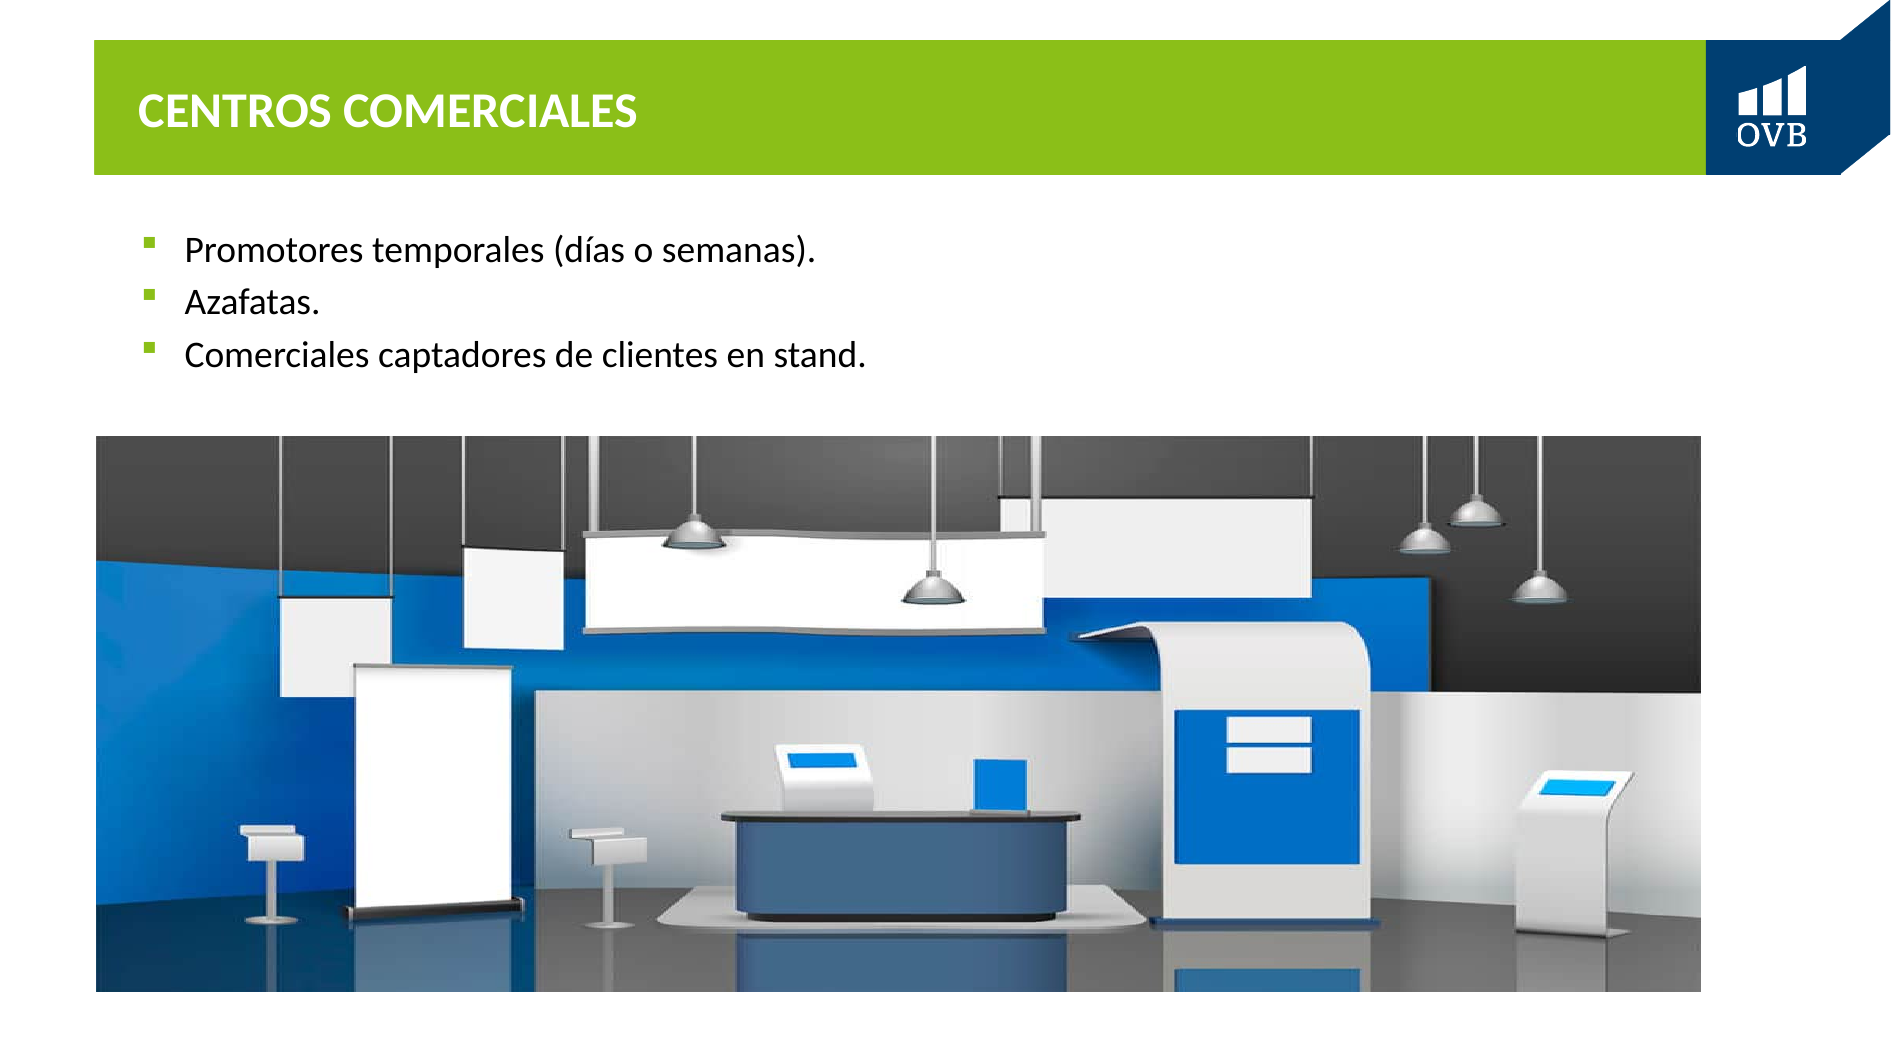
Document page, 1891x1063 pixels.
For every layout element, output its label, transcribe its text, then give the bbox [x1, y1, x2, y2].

list Promotores temporales (días o semanas). Azafatas. Comerciales captadores de clientes en stand. [96, 218, 1701, 435]
picture [96, 436, 1702, 992]
title CENTROS COMERCIALES [94, 40, 1707, 175]
